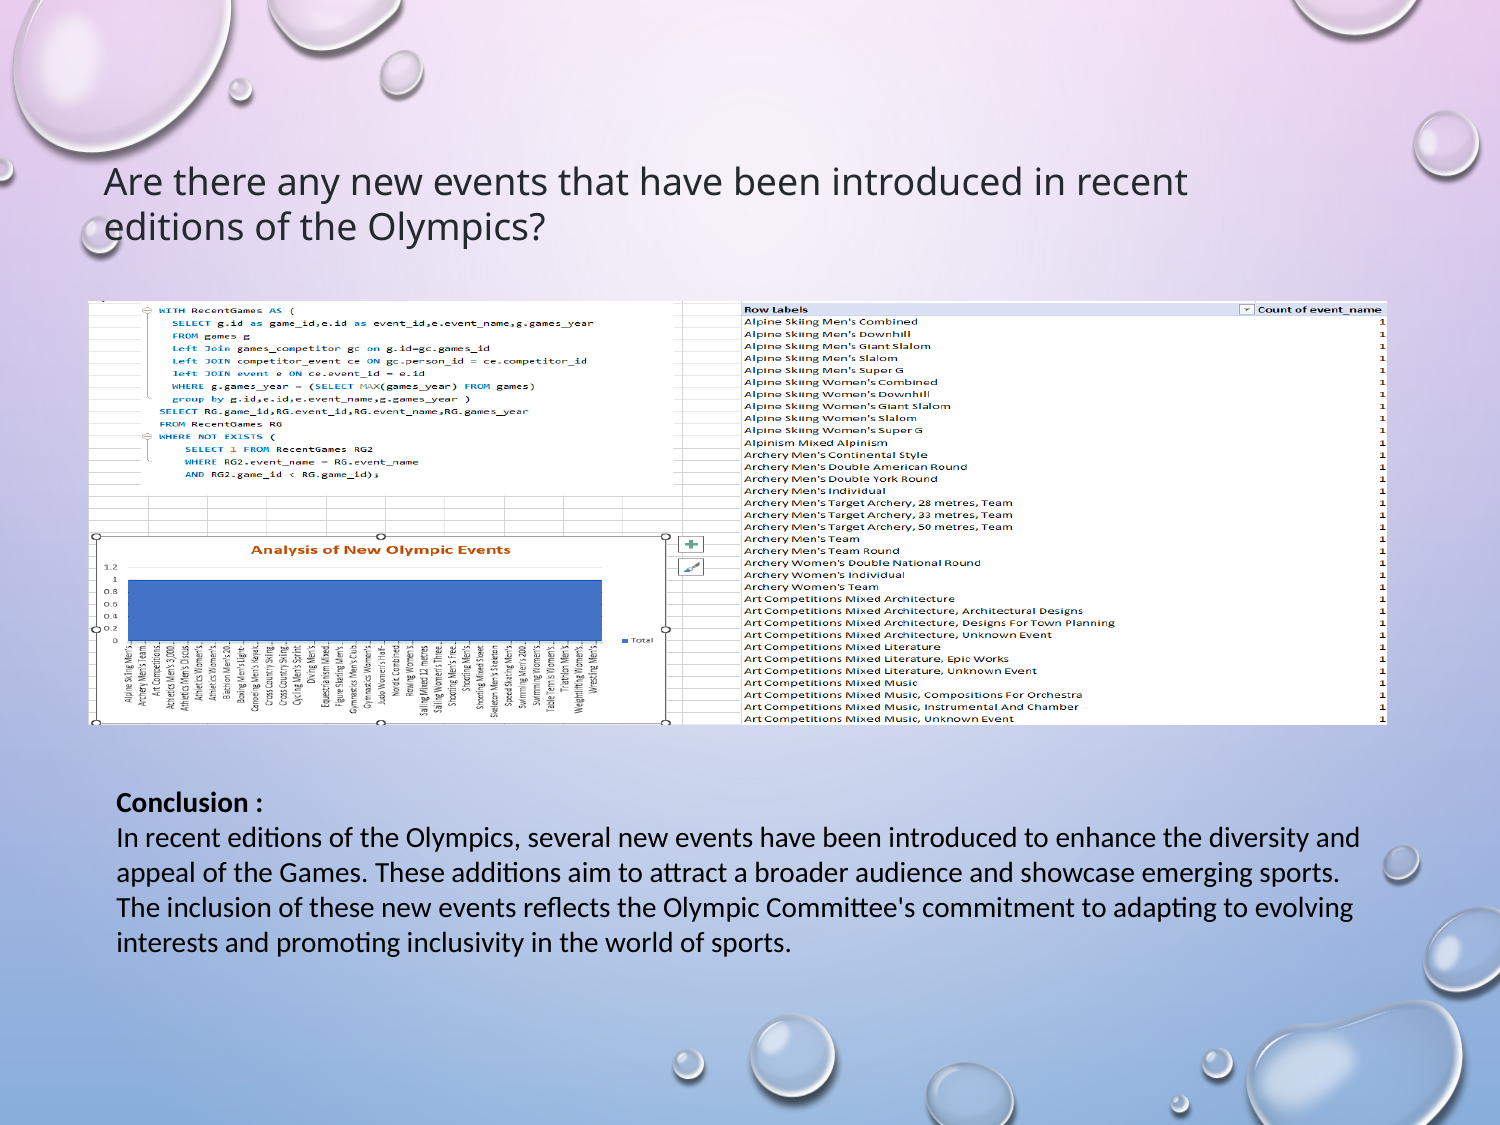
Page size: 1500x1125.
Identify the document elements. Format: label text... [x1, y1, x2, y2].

text_box Conclusion : In recent editions of the Olympics, several new events have been introduced to enhance the diversity and appeal of the Games. These additions aim to attract a broader audience and showcase emerging sports. The inclusion of these new events reflects the Olympic Committee's commitment to adapting to evolving interests and promoting inclusivity in the world of sports. [101, 776, 1387, 966]
picture [0, 0, 1500, 1125]
text_box Are there any new events that have been introduced in recent editions of the Olympics? [88, 150, 1333, 256]
